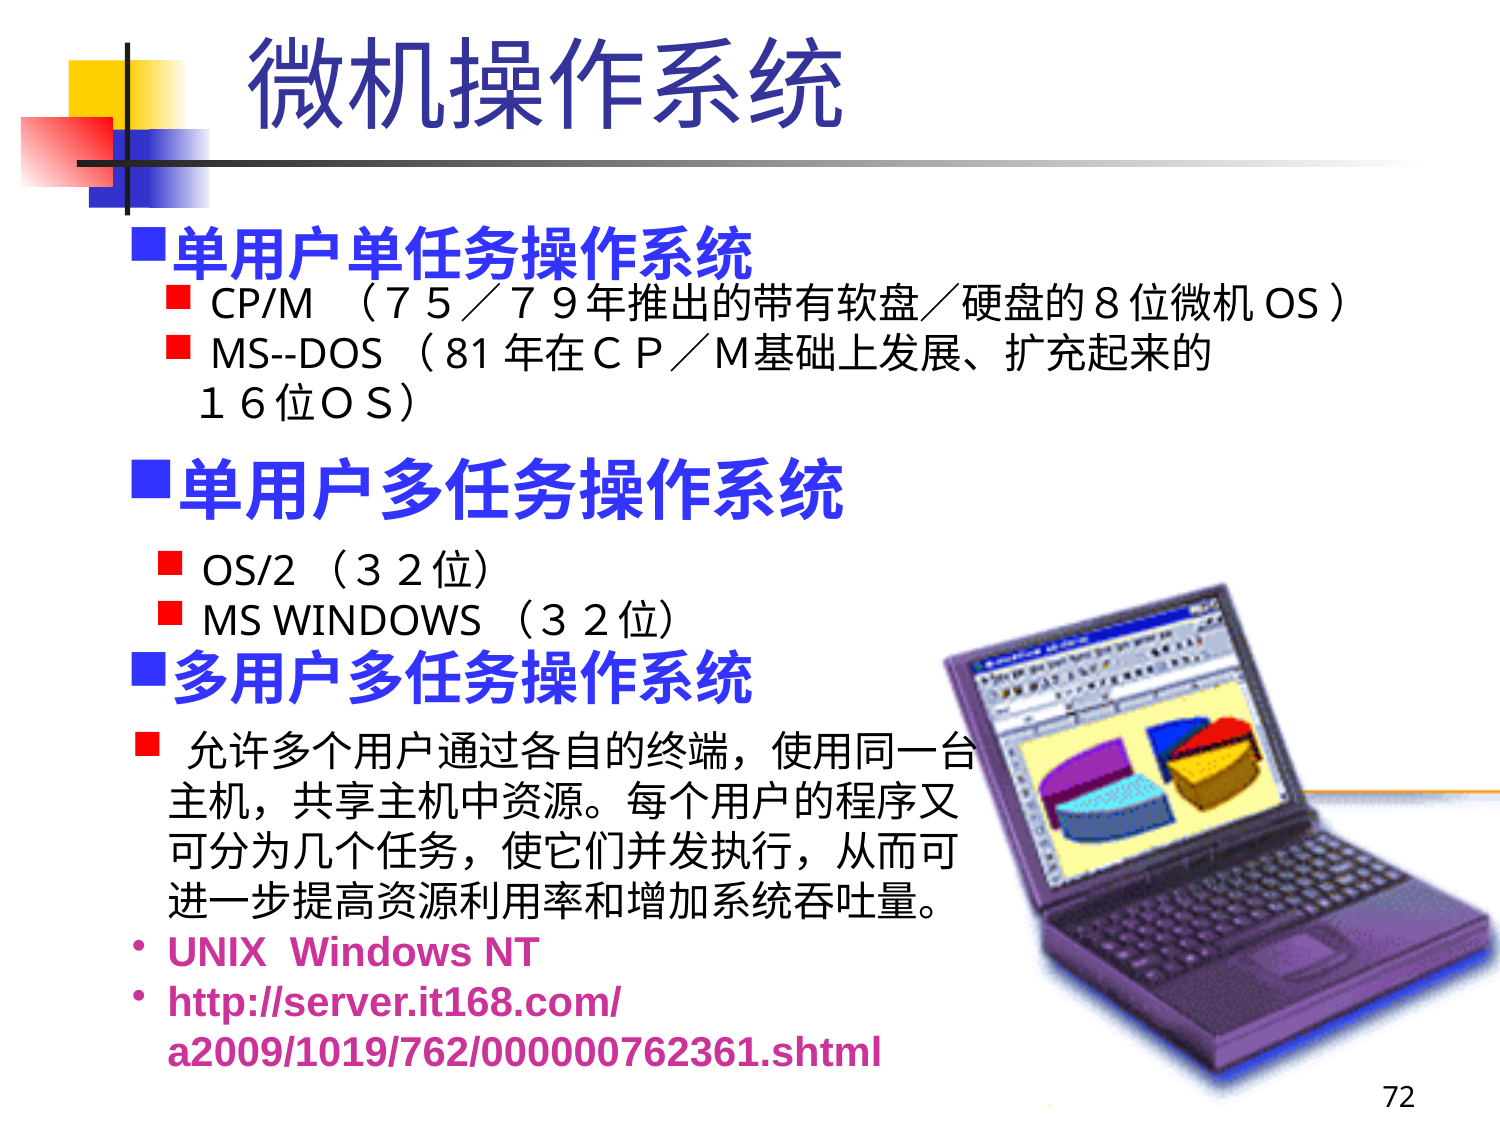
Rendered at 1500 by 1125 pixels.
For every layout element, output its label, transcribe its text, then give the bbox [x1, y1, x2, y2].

picture [886, 563, 1500, 1125]
text_box 微机操作系统 [232, 61, 1022, 149]
text_box 多用户多任务操作系统 [112, 632, 850, 721]
text_box 单用户多任务操作系统 [112, 444, 880, 532]
text_box 单用户单任务操作系统 [112, 207, 1025, 296]
text_box CP/M （７５／７９年推出的带有软盘／硬盘的８位微机OS） MS--DOS（81年在ＣＰ／Ｍ基础上发展、扩充起来的 １６位ＯＳ） [73, 283, 1424, 421]
text_box OS/2（３２位） MS WINDOWS（３２位） [64, 518, 815, 669]
text_box 允许多个用户通过各自的终端，使用同一台主机，共享主机中资源。每个用户的程序又可分为几个任务，使它们并发执行，从而可进一步提高资源利用率和增加系统吞吐量。 UNIX Windows NT http://server.it168.com/a2009/1019/762/000000762361.shtml [117, 737, 881, 1063]
